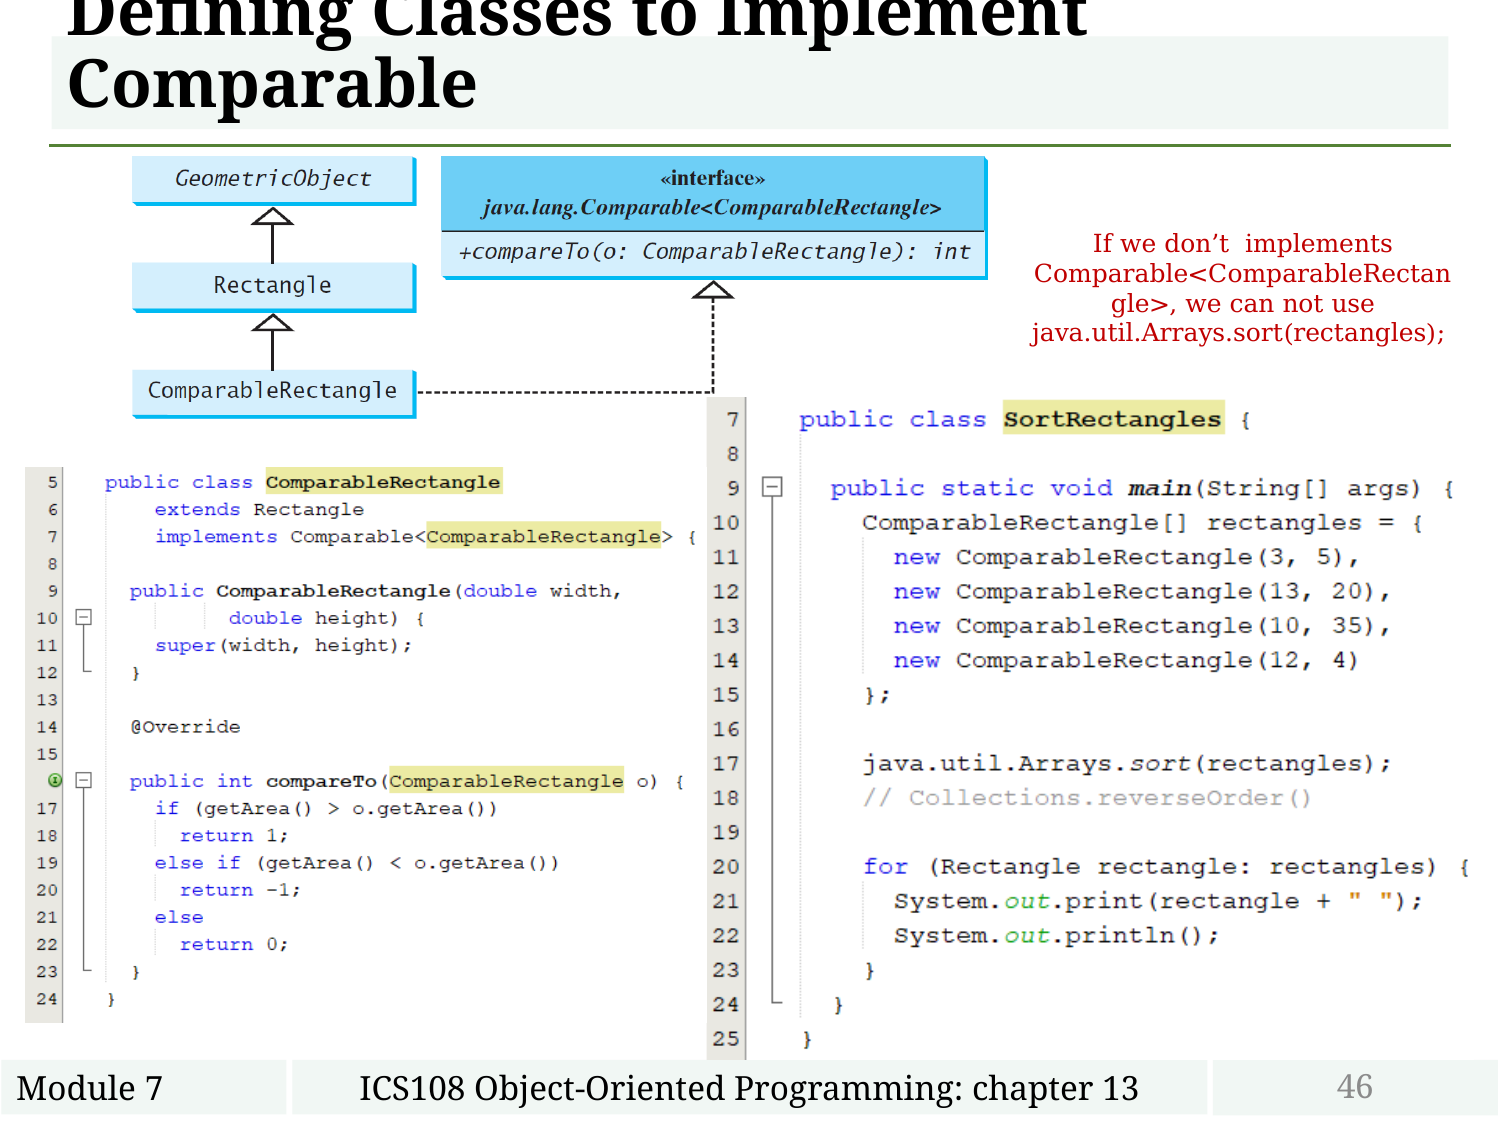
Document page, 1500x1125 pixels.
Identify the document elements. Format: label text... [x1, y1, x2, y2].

text_box If we don’t implements Comparable<ComparableRectangle>, we can not use java.util.Arrays.sort(rectangles); [1011, 219, 1475, 355]
title Defining Classes to Implement Comparable [51, 36, 1449, 130]
slide_number 46 [1212, 1059, 1498, 1116]
picture [25, 152, 1475, 1060]
